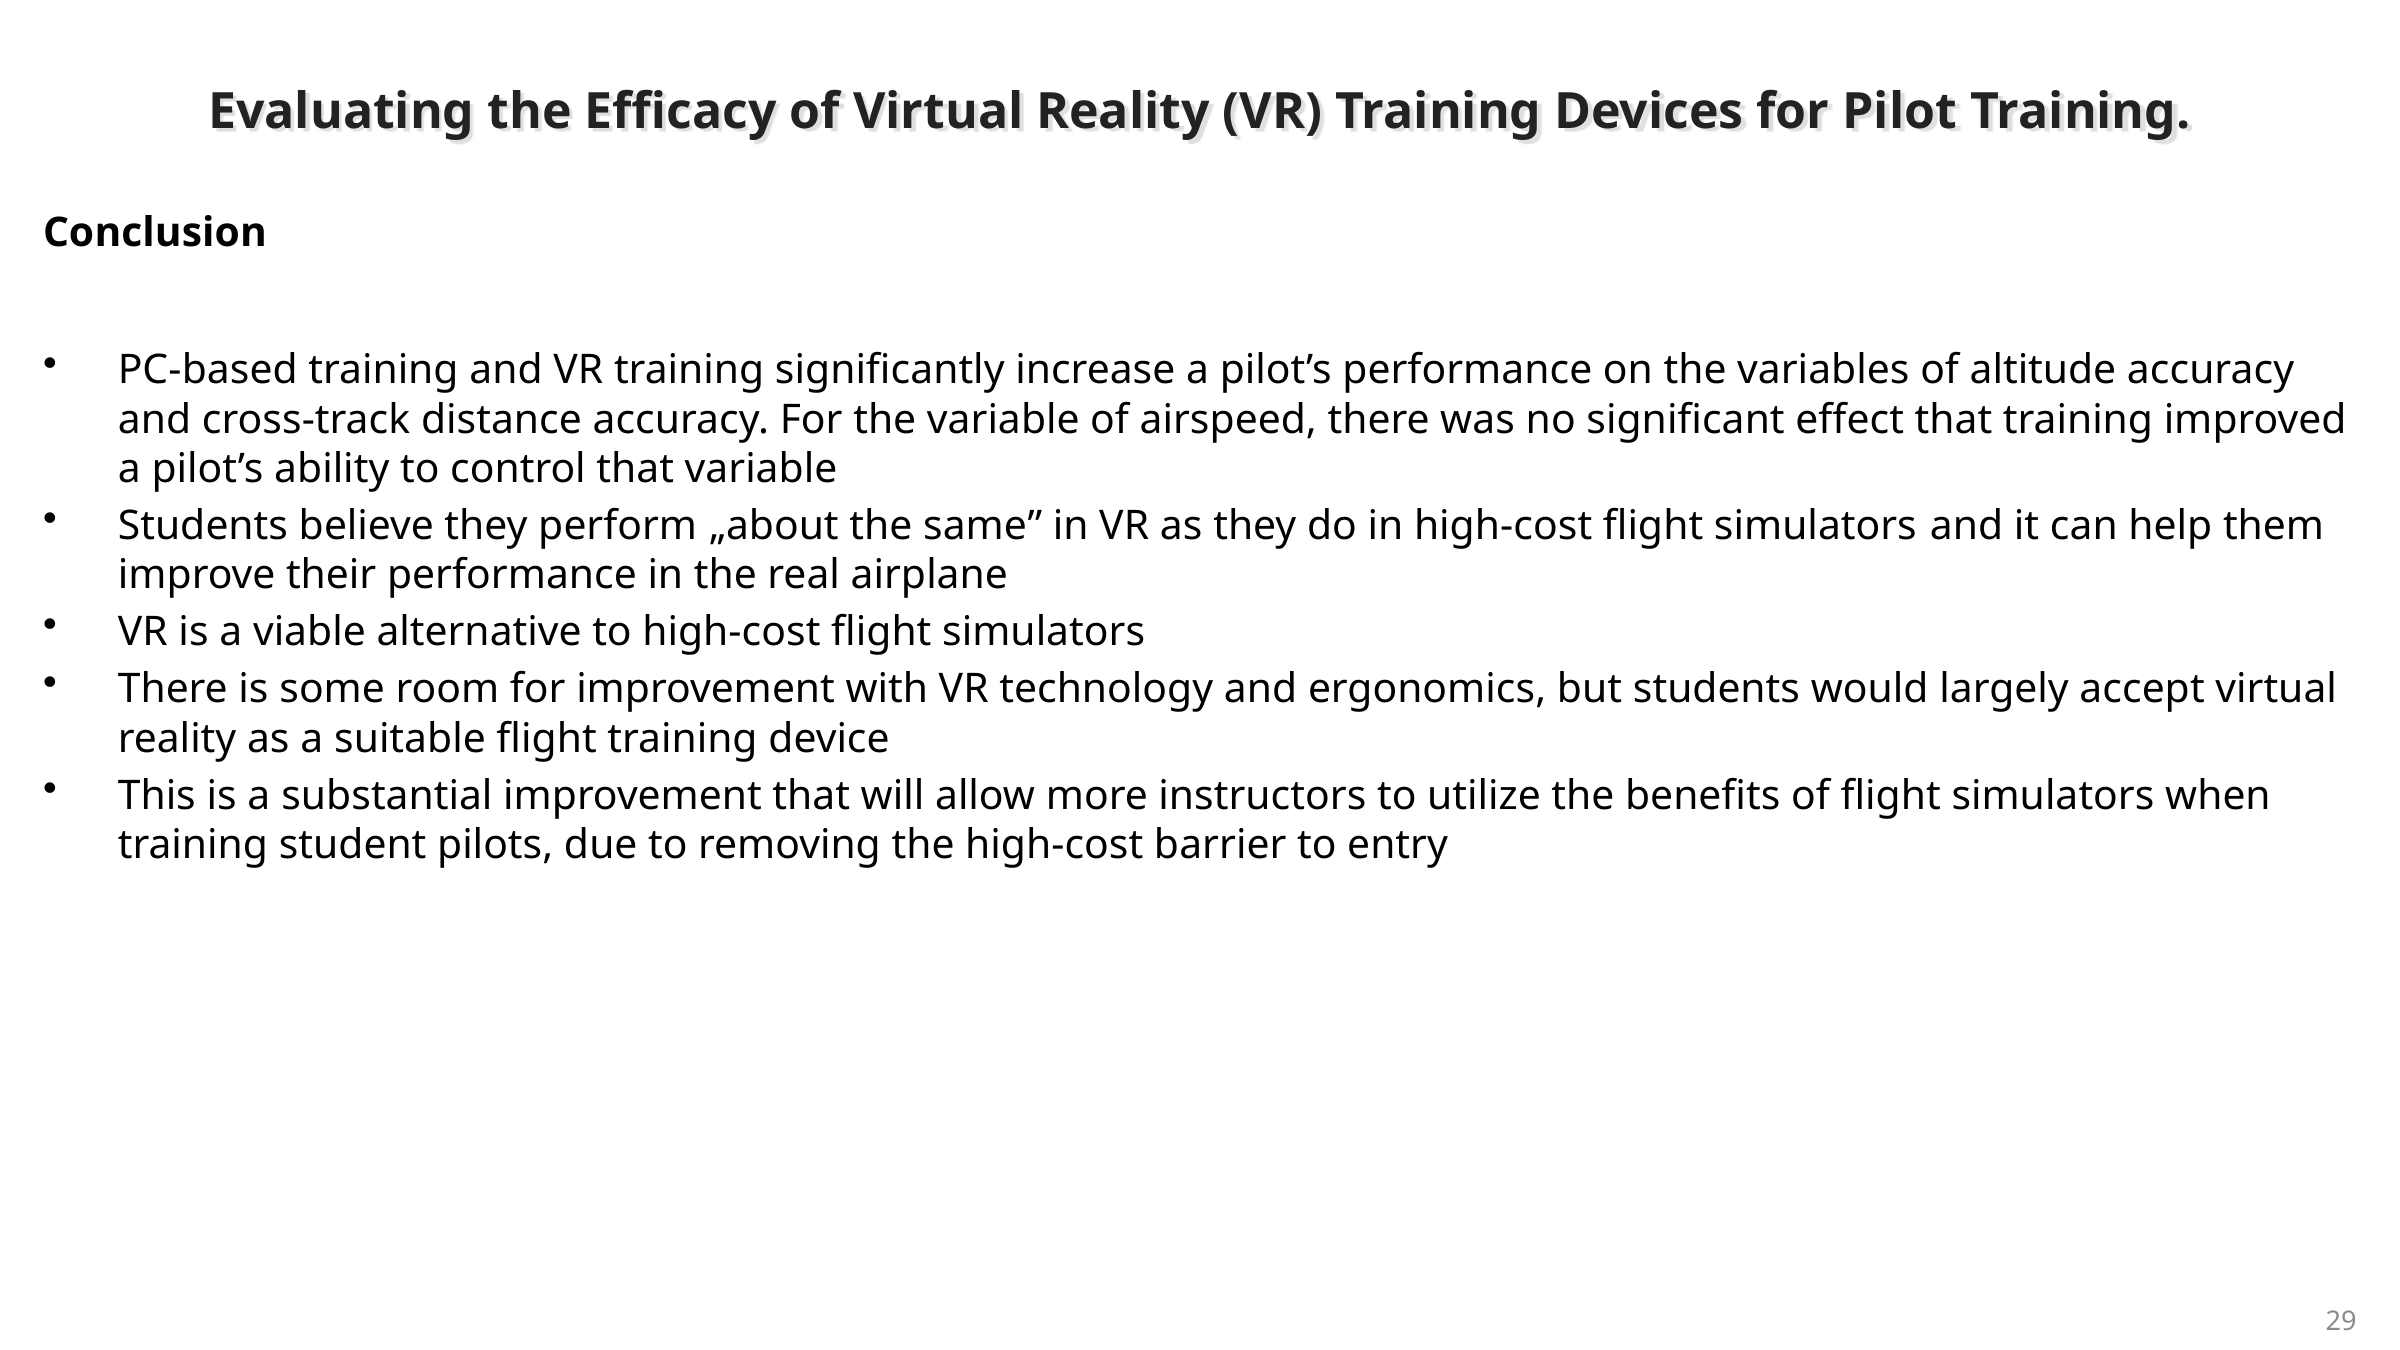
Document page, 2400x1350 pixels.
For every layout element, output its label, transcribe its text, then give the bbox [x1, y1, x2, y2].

title Evaluating the Efficacy of Virtual Reality (VR) Training Devices for Pilot Training. [0, 70, 2400, 147]
list Conclusion PC-based training and VR training significantly increase a pilot’s performance on the variables of altitude accuracy and cross-track distance accuracy. For the variable of airspeed, there was no significant effect that training improved a pilot’s ability to control that variable Students believe they perform „about the same” in VR as they do in high-cost flight simulators and it can help them improve their performance in the real airplane VR is a viable alternative to high-cost flight simulators There is some room for improvement with VR technology and ergonomics, but students would largely accept virtual reality as a suitable flight training device This is a substantial improvement that will allow more instructors to utilize the benefits of flight simulators when training student pilots, due to removing the high-cost barrier to entry [27, 197, 2372, 892]
slide_number 29 [1831, 1285, 2372, 1350]
